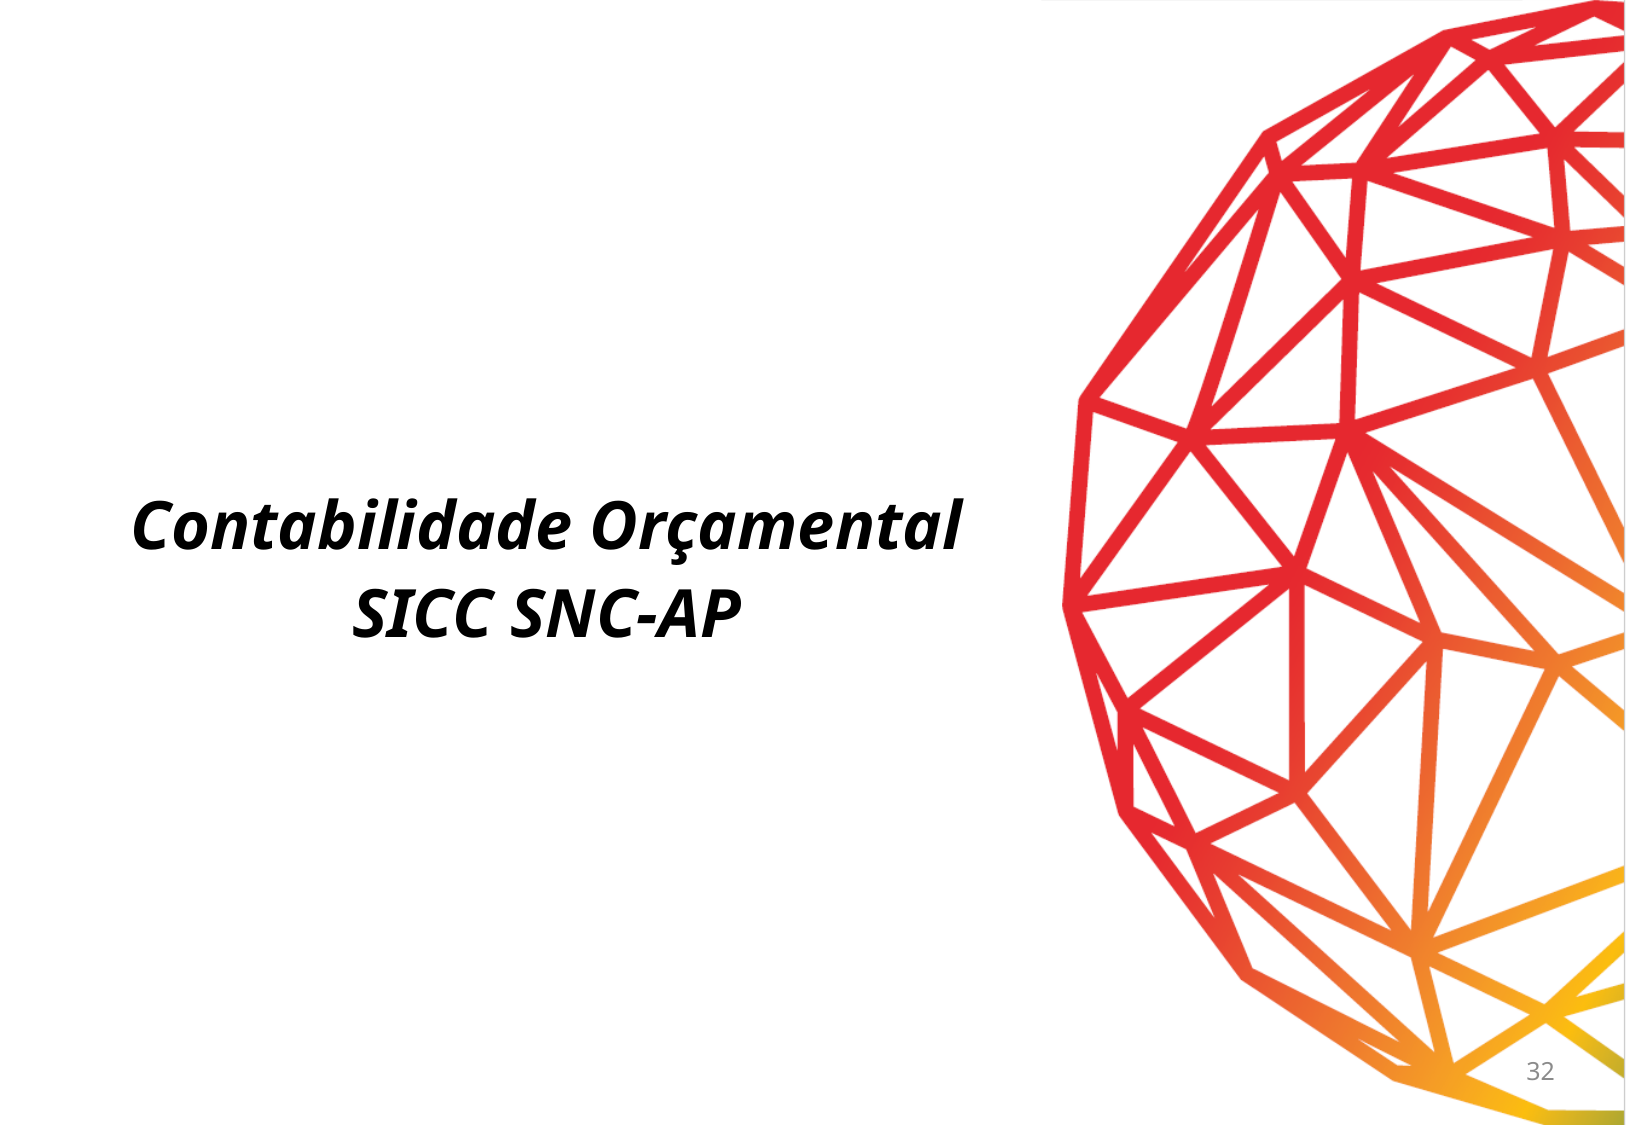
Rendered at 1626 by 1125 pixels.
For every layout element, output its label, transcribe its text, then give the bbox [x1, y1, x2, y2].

picture [1041, 0, 1626, 1125]
title Contabilidade Orçamental SICC SNC-AP [110, 435, 984, 690]
slide_number 32 [1204, 1042, 1570, 1103]
